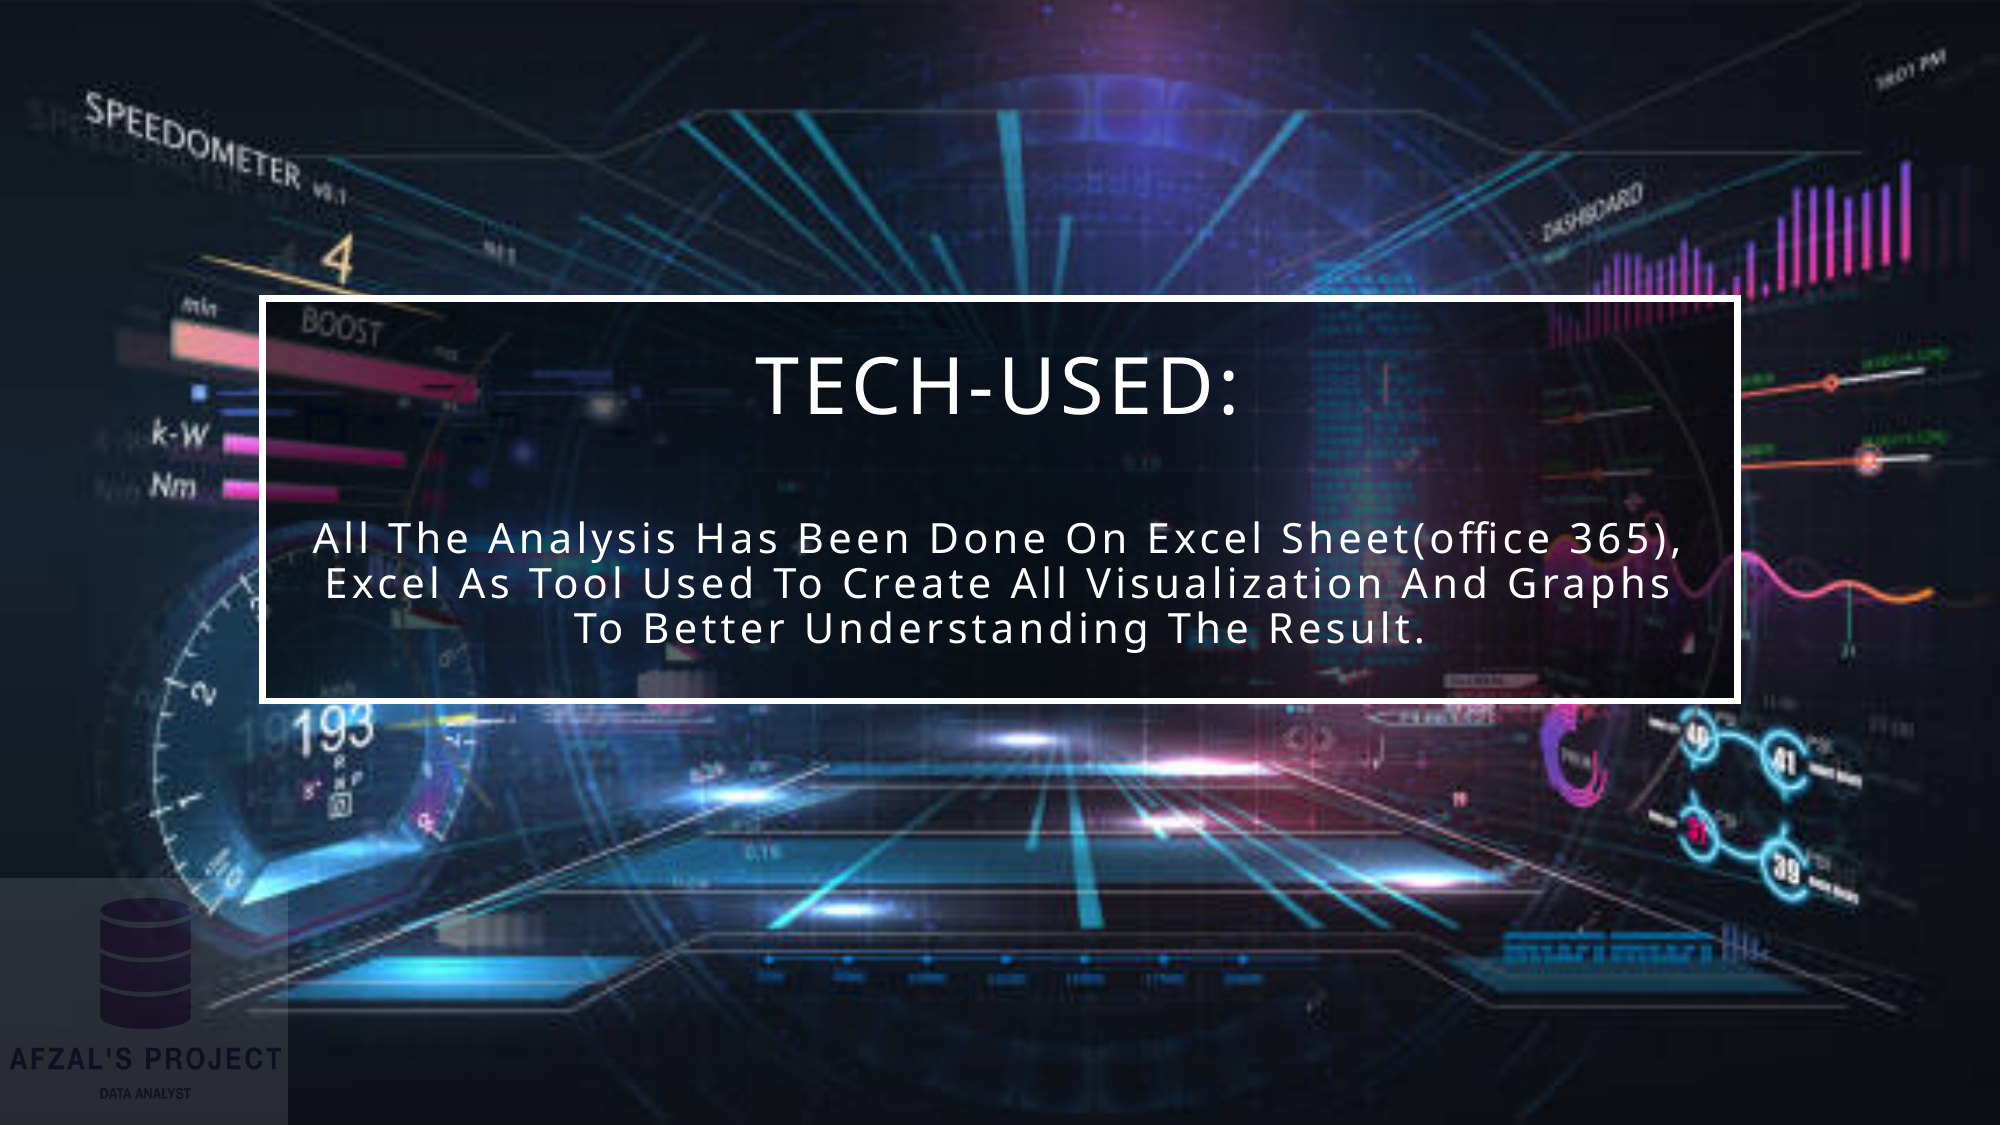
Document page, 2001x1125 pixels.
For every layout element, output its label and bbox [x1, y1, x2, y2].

list [0, 0, 2000, 1125]
picture [0, 878, 288, 1125]
